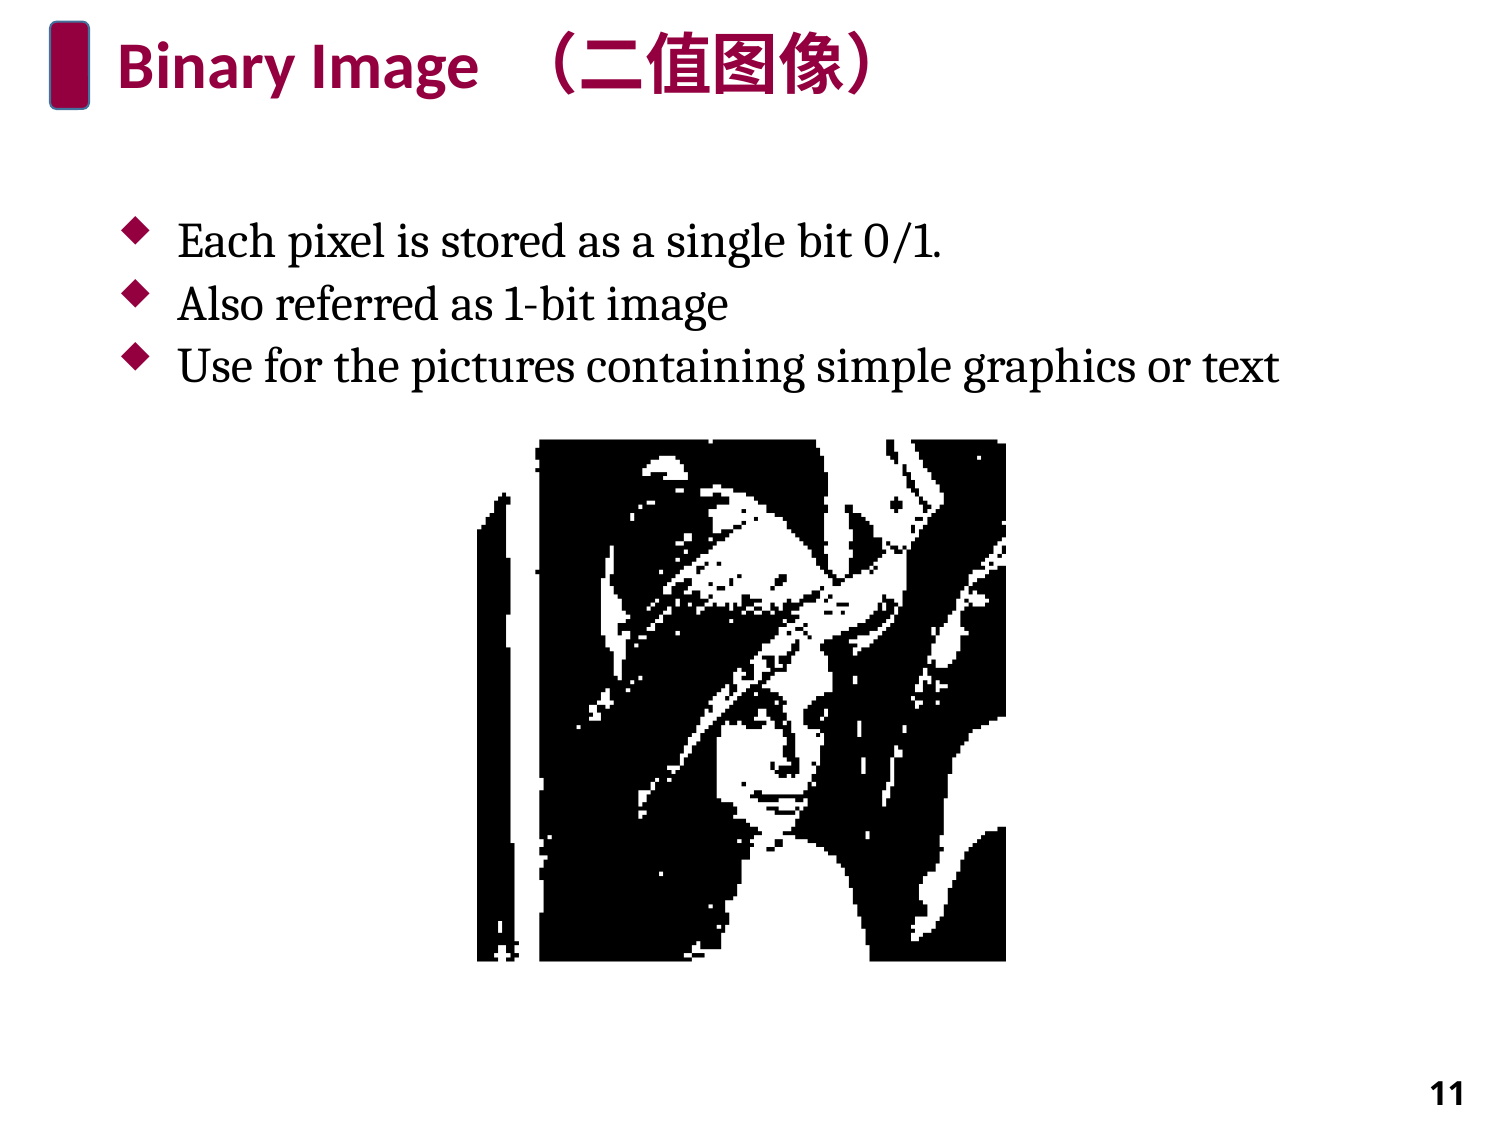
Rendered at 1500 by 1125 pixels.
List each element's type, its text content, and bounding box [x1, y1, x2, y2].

picture [474, 437, 1009, 964]
list Each pixel is stored as a single bit 0/1. Also referred as 1-bit image Use for the pictures containing simple graphics or text [103, 216, 1397, 1022]
title Binary Image （二值图像） [103, 23, 1397, 111]
slide_number 11 [1384, 1065, 1500, 1125]
